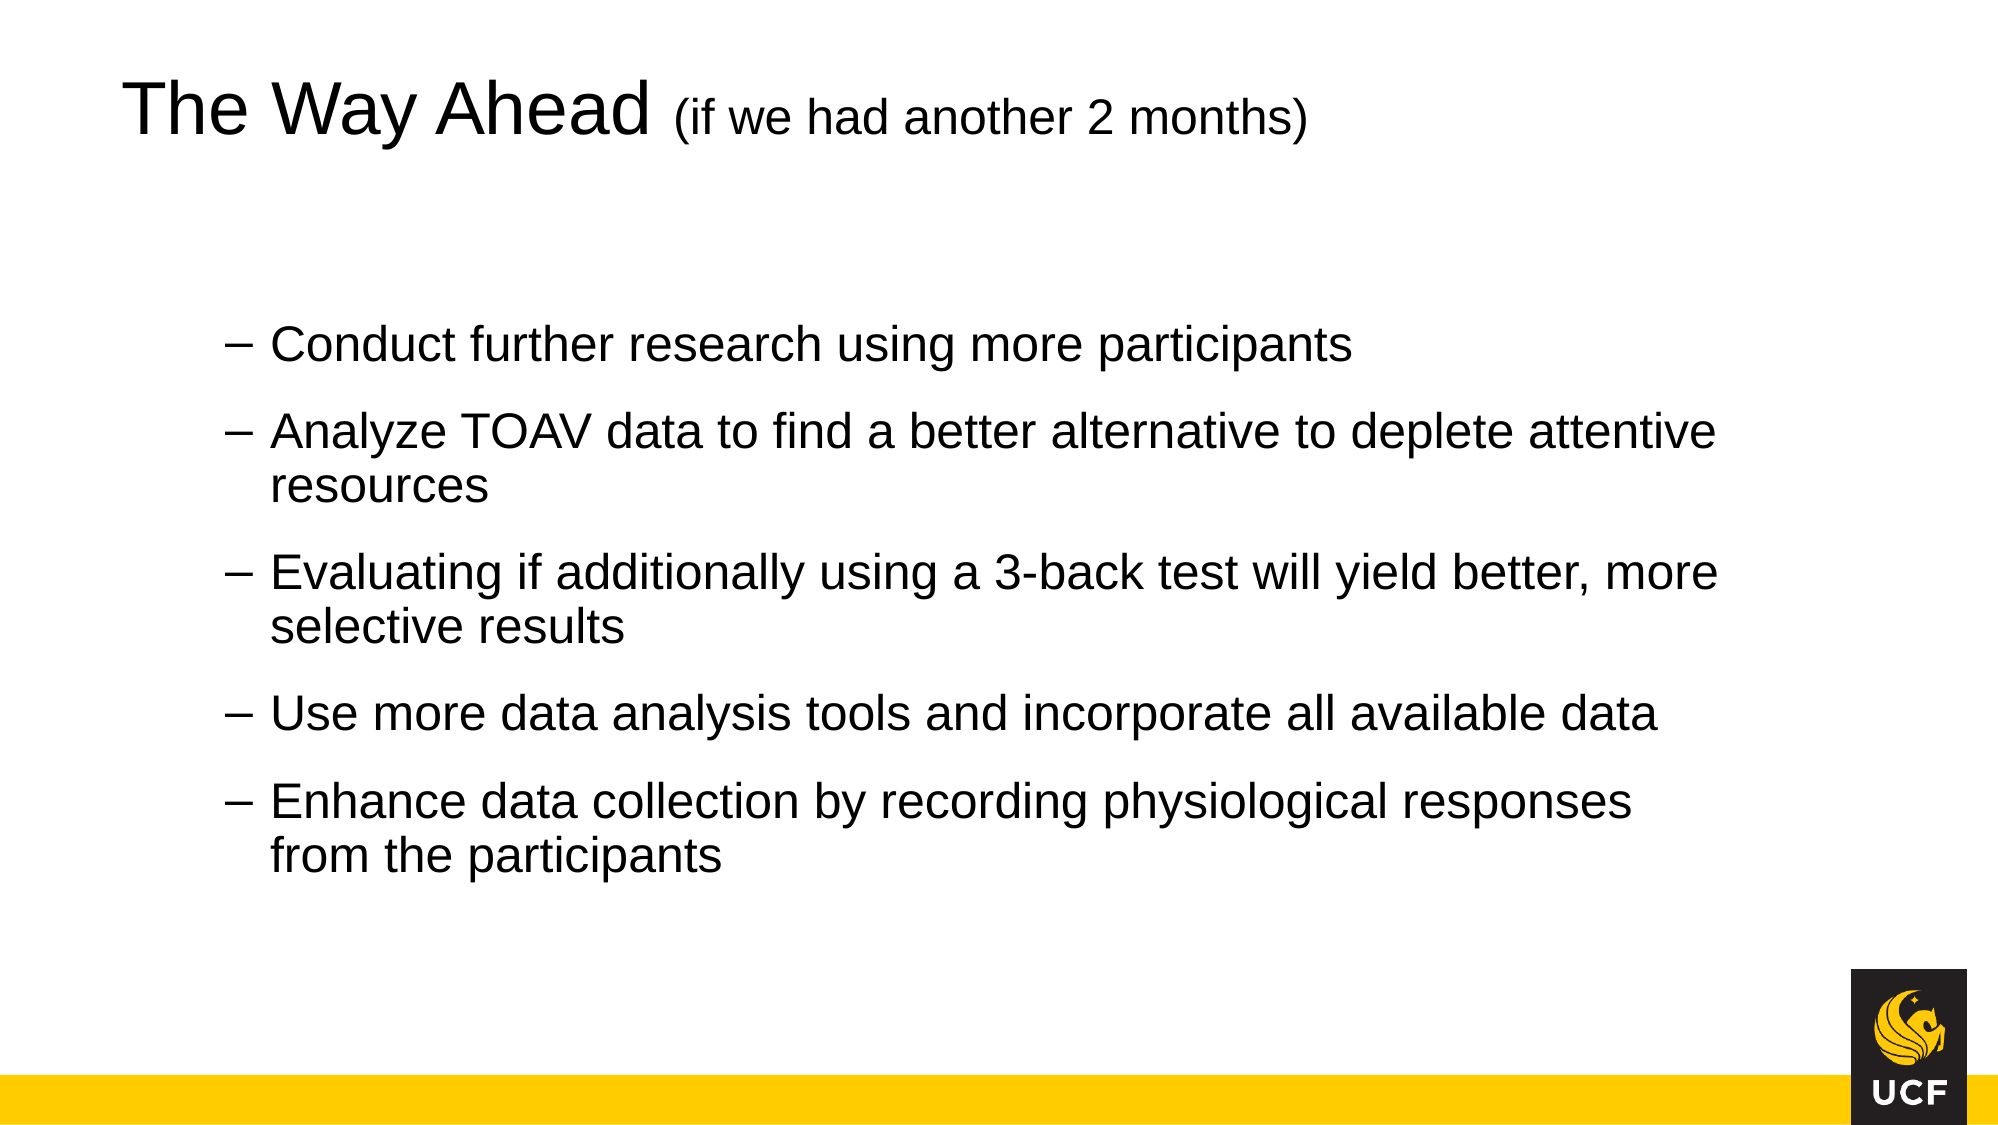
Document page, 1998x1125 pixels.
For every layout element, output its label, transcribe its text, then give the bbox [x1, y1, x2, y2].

list Conduct further research using more participants Analyze TOAV data to find a better alternative to deplete attentive resources Evaluating if additionally using a 3-back test will yield better, more selective results Use more data analysis tools and incorporate all available data Enhance data collection by recording physiological responses from the participants [172, 216, 1749, 968]
title The Way Ahead (if we had another 2 months) [113, 0, 1690, 159]
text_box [0, 968, 1998, 1125]
